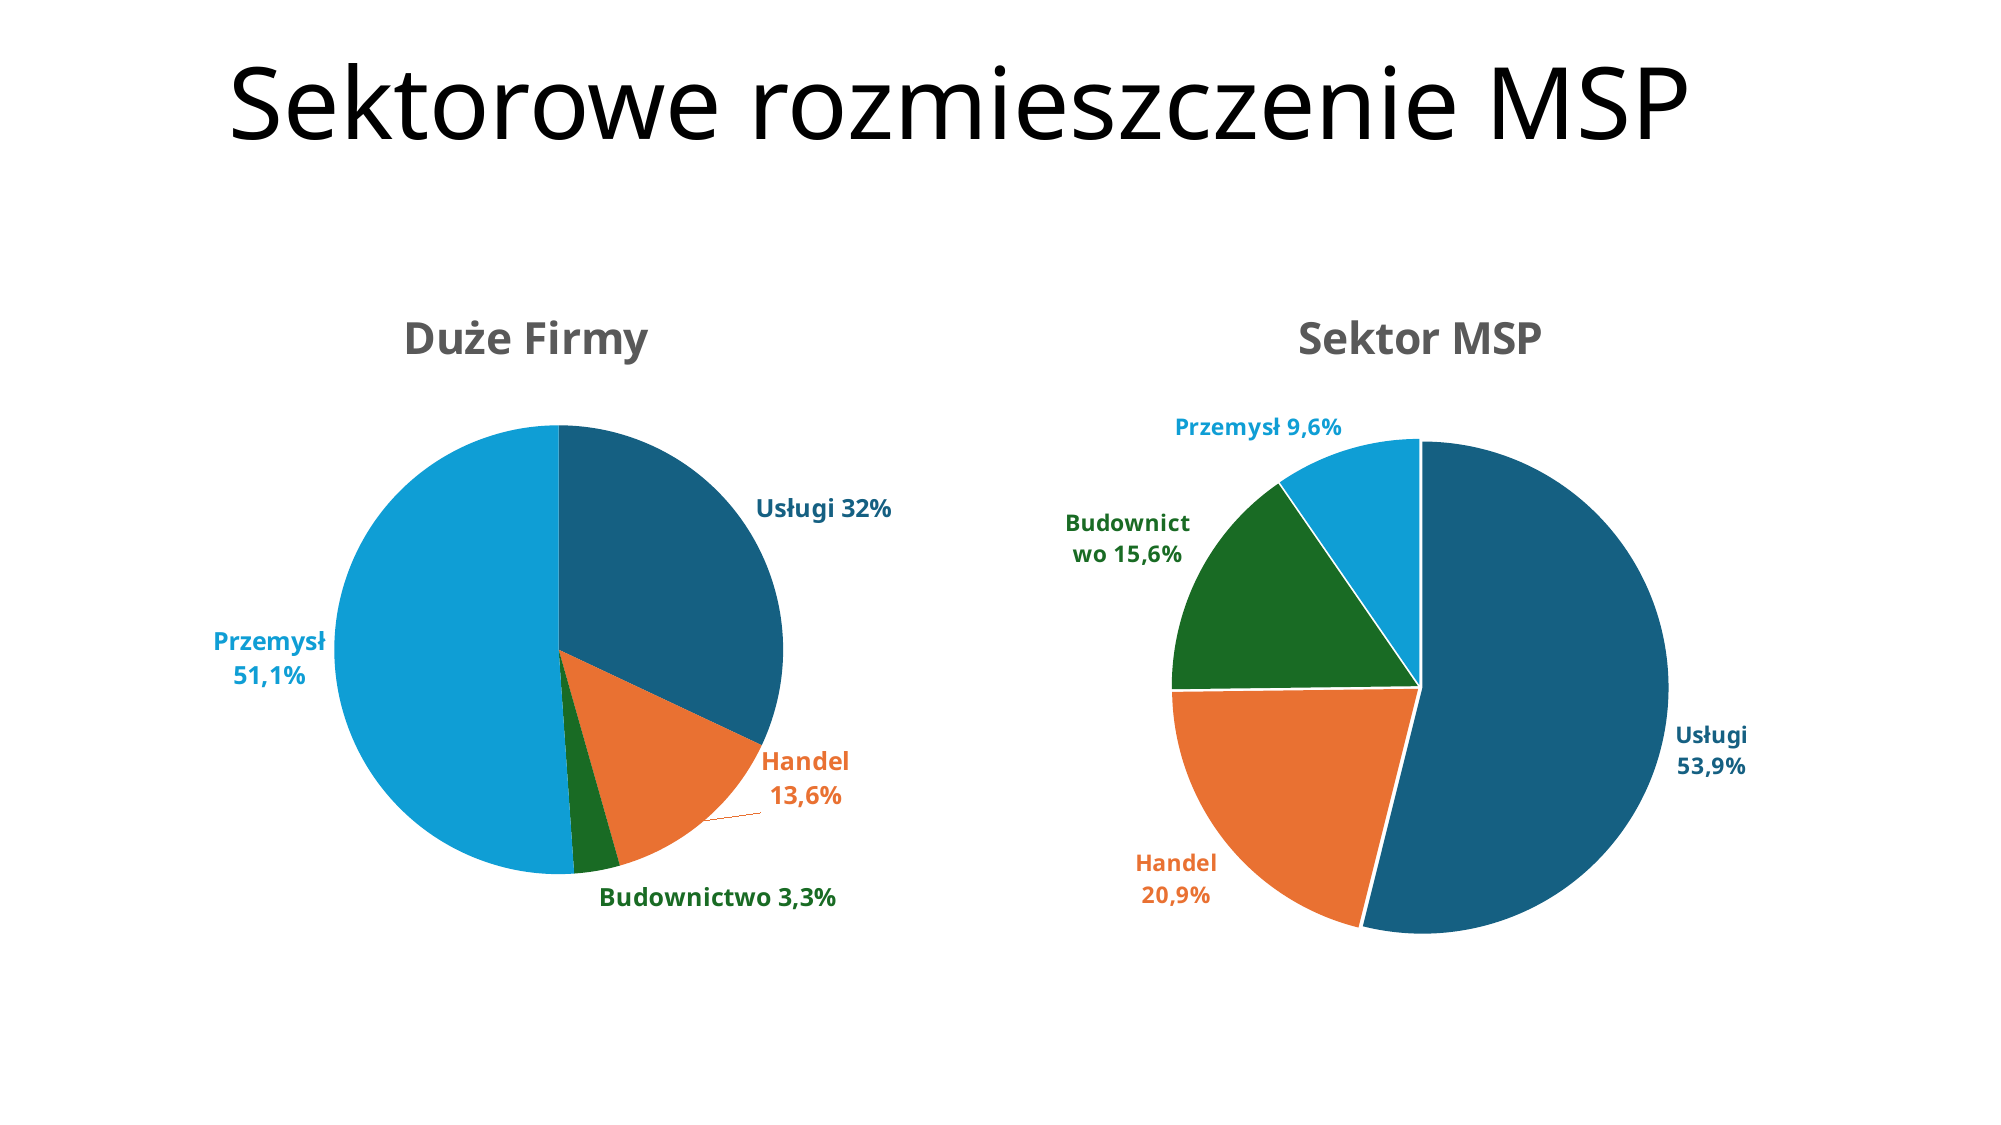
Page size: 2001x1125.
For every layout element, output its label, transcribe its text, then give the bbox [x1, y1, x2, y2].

chart [999, 271, 1844, 962]
title Sektorowe rozmieszczenie MSP [70, 41, 1826, 169]
chart [117, 271, 935, 962]
